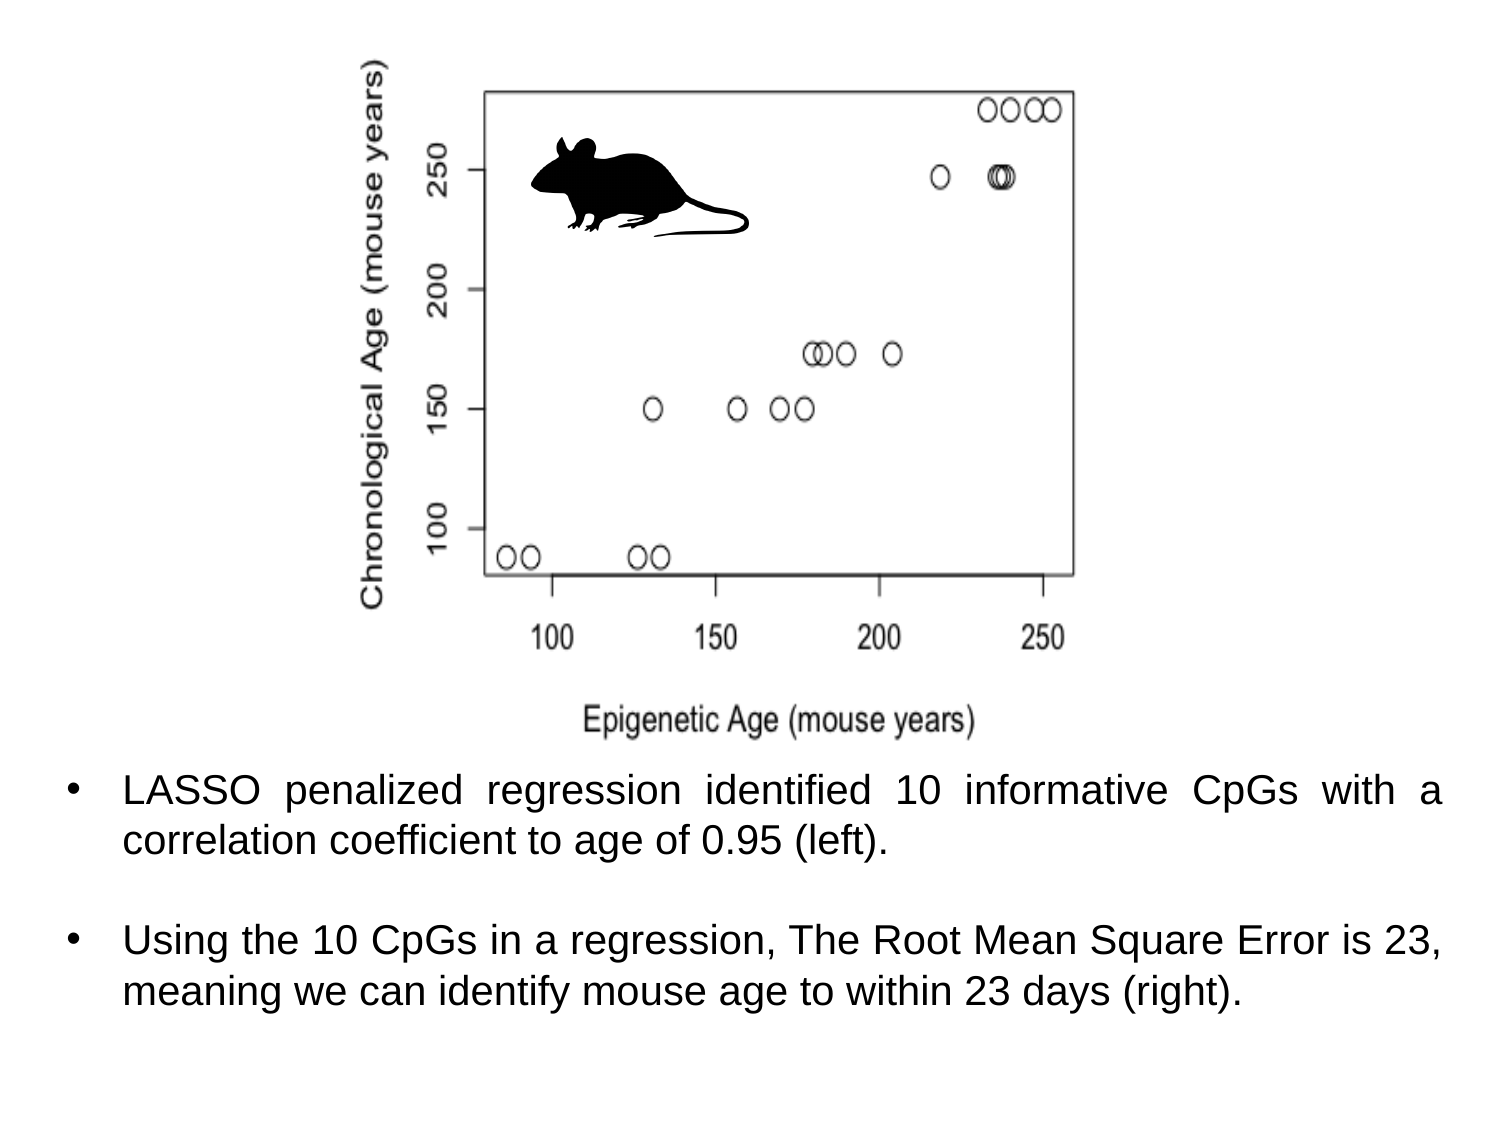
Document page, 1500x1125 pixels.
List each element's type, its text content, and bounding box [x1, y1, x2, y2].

picture [354, 0, 1141, 783]
text_box LASSO penalized regression identified 10 informative CpGs with a correlation coefficient to age of 0.95 (left). Using the 10 CpGs in a regression, The Root Mean Square Error is 23, meaning we can identify mouse age to within 23 days (right). [51, 755, 1459, 1021]
